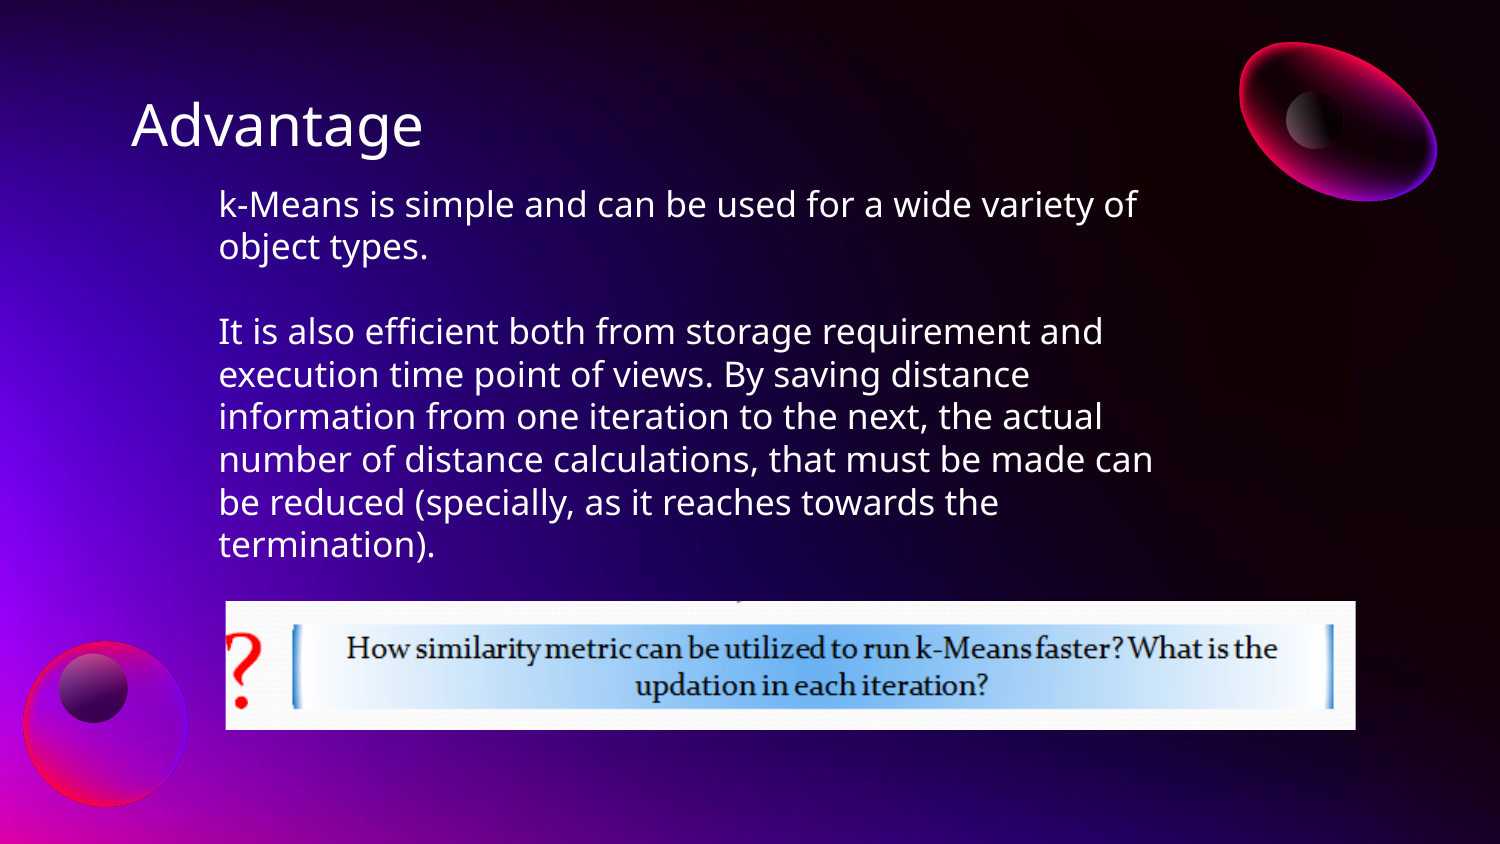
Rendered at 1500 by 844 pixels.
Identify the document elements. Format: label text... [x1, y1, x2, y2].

title Advantage [116, 72, 1384, 167]
text_box k-Means is simple and can be used for a wide variety of object types. It is also efficient both from storage requirement and execution time point of views. By saving distance information from one iteration to the next, the actual number of distance calculations, that must be made can be reduced (specially, as it reaches towards the termination). [203, 167, 1194, 580]
picture [0, 0, 1500, 844]
